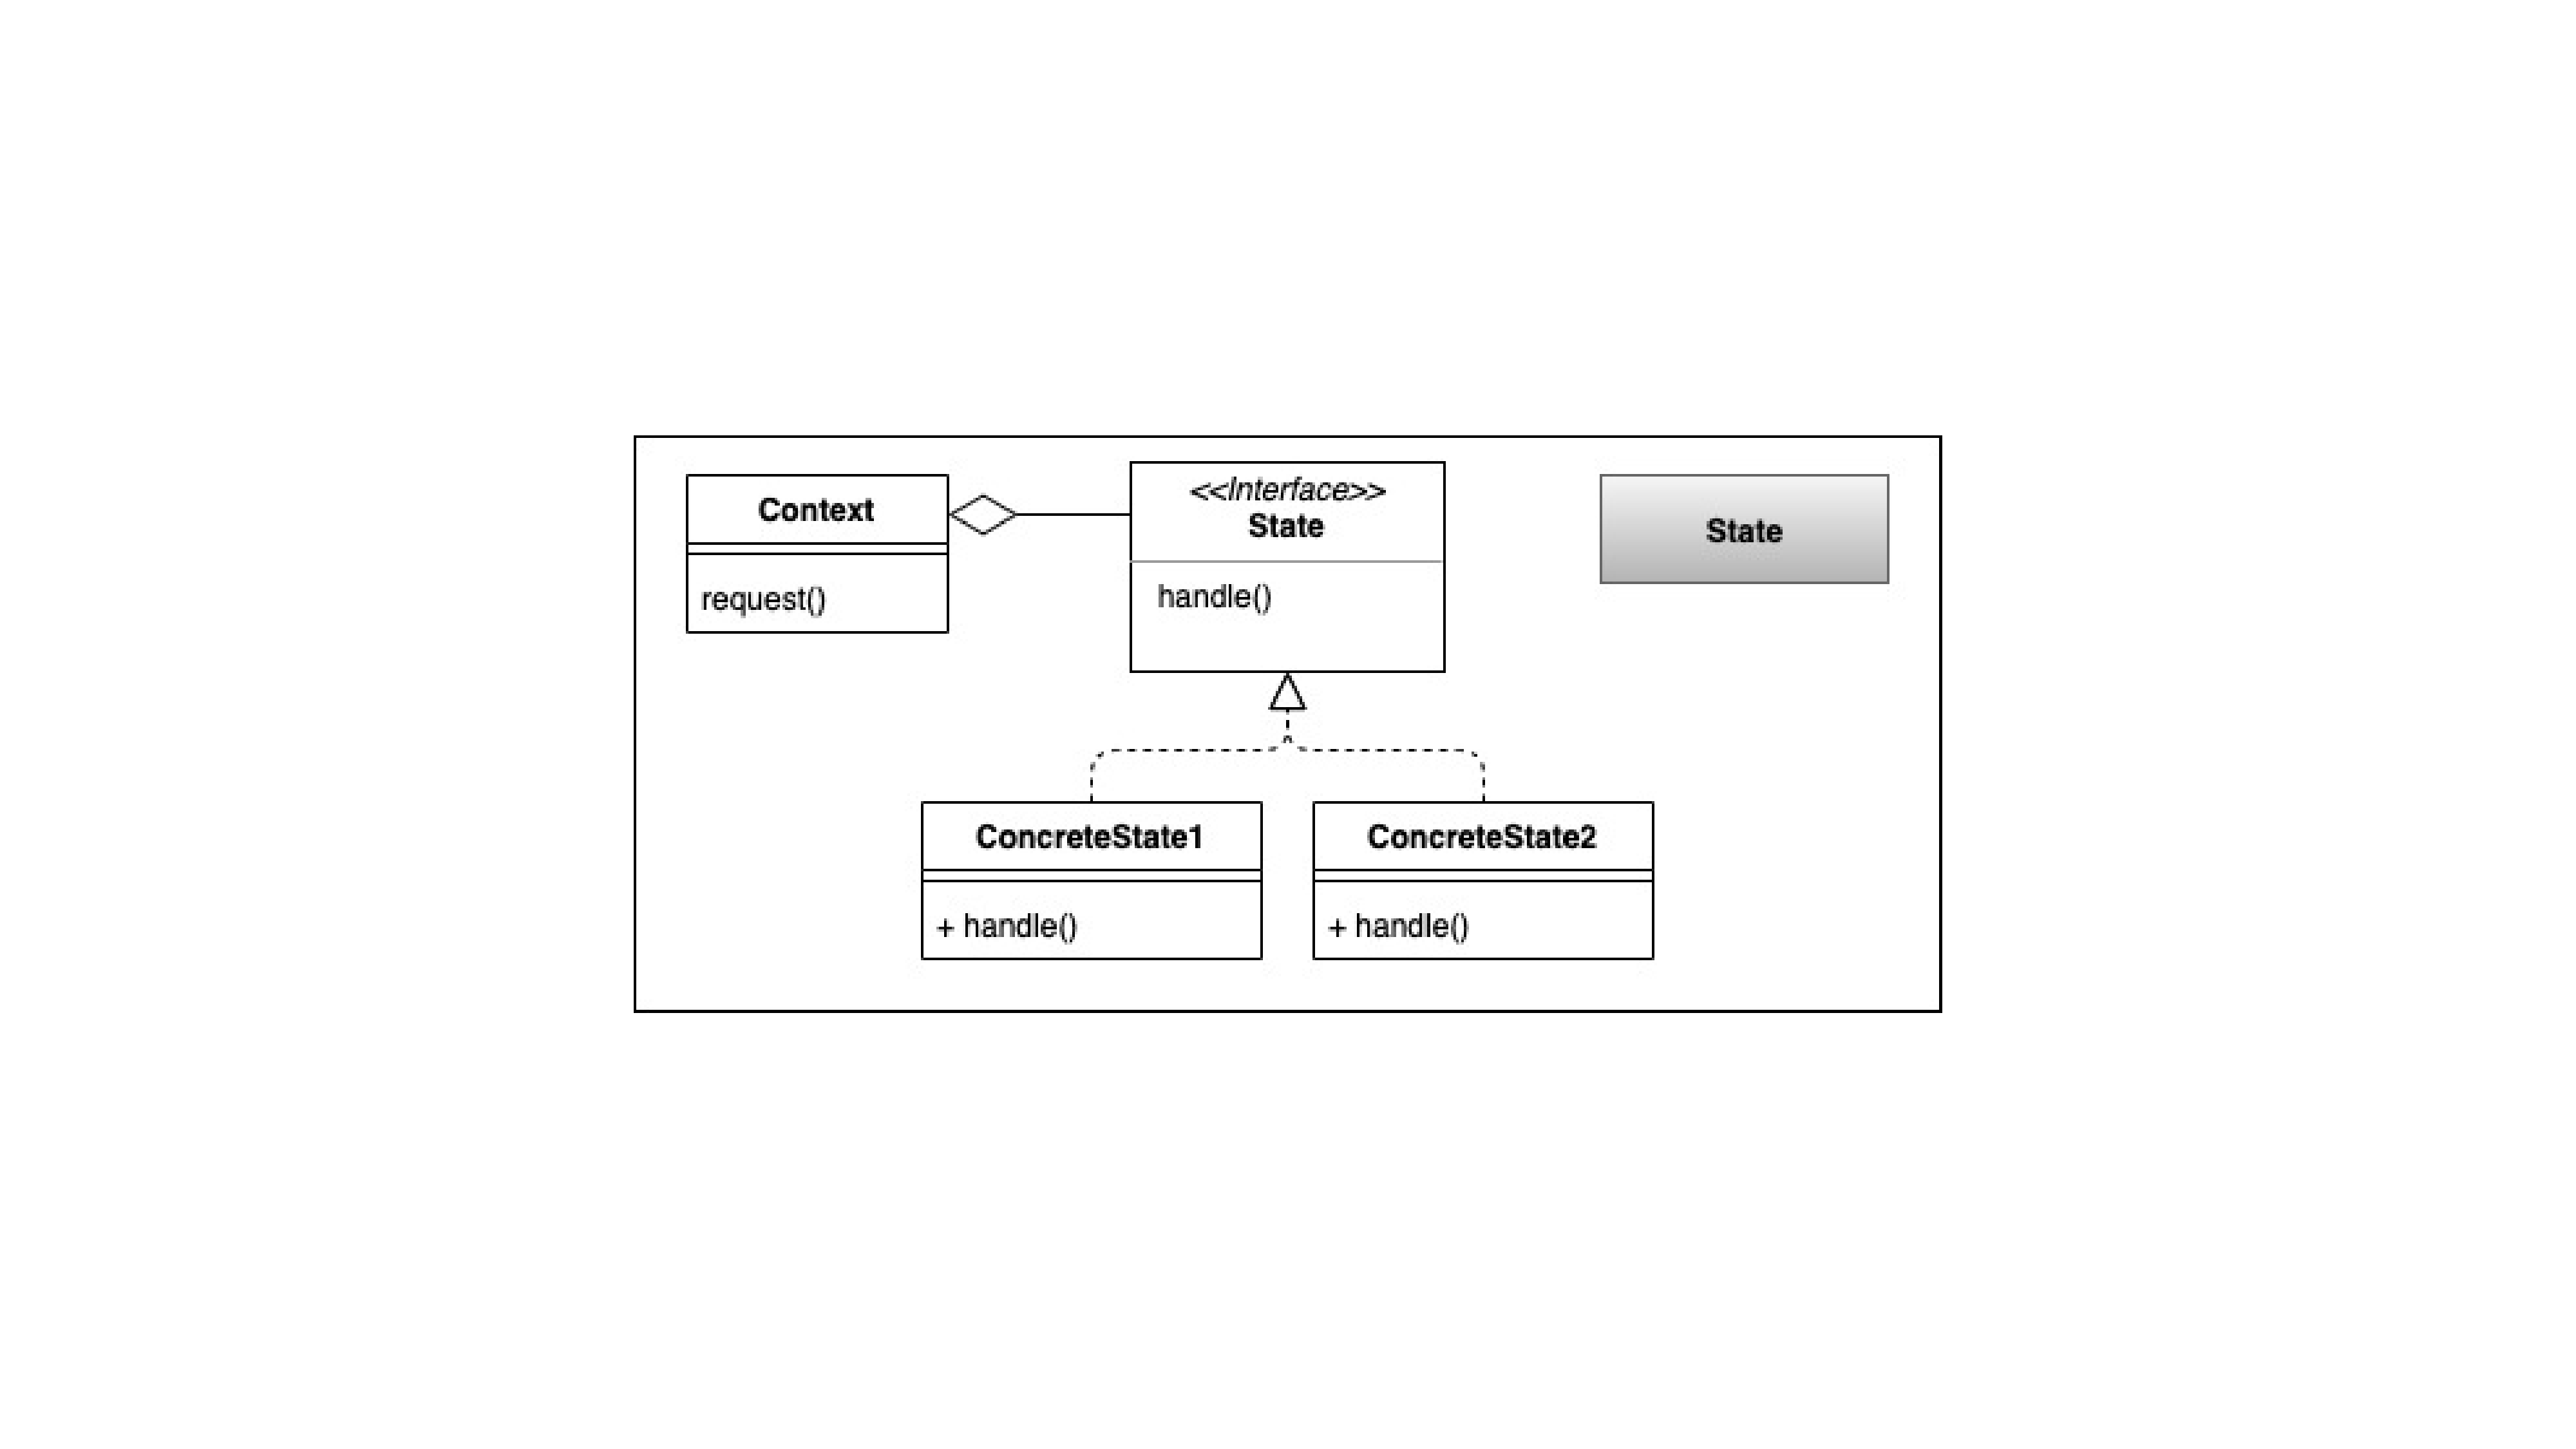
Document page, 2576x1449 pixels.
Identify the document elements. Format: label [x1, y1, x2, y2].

picture [633, 435, 1942, 1014]
